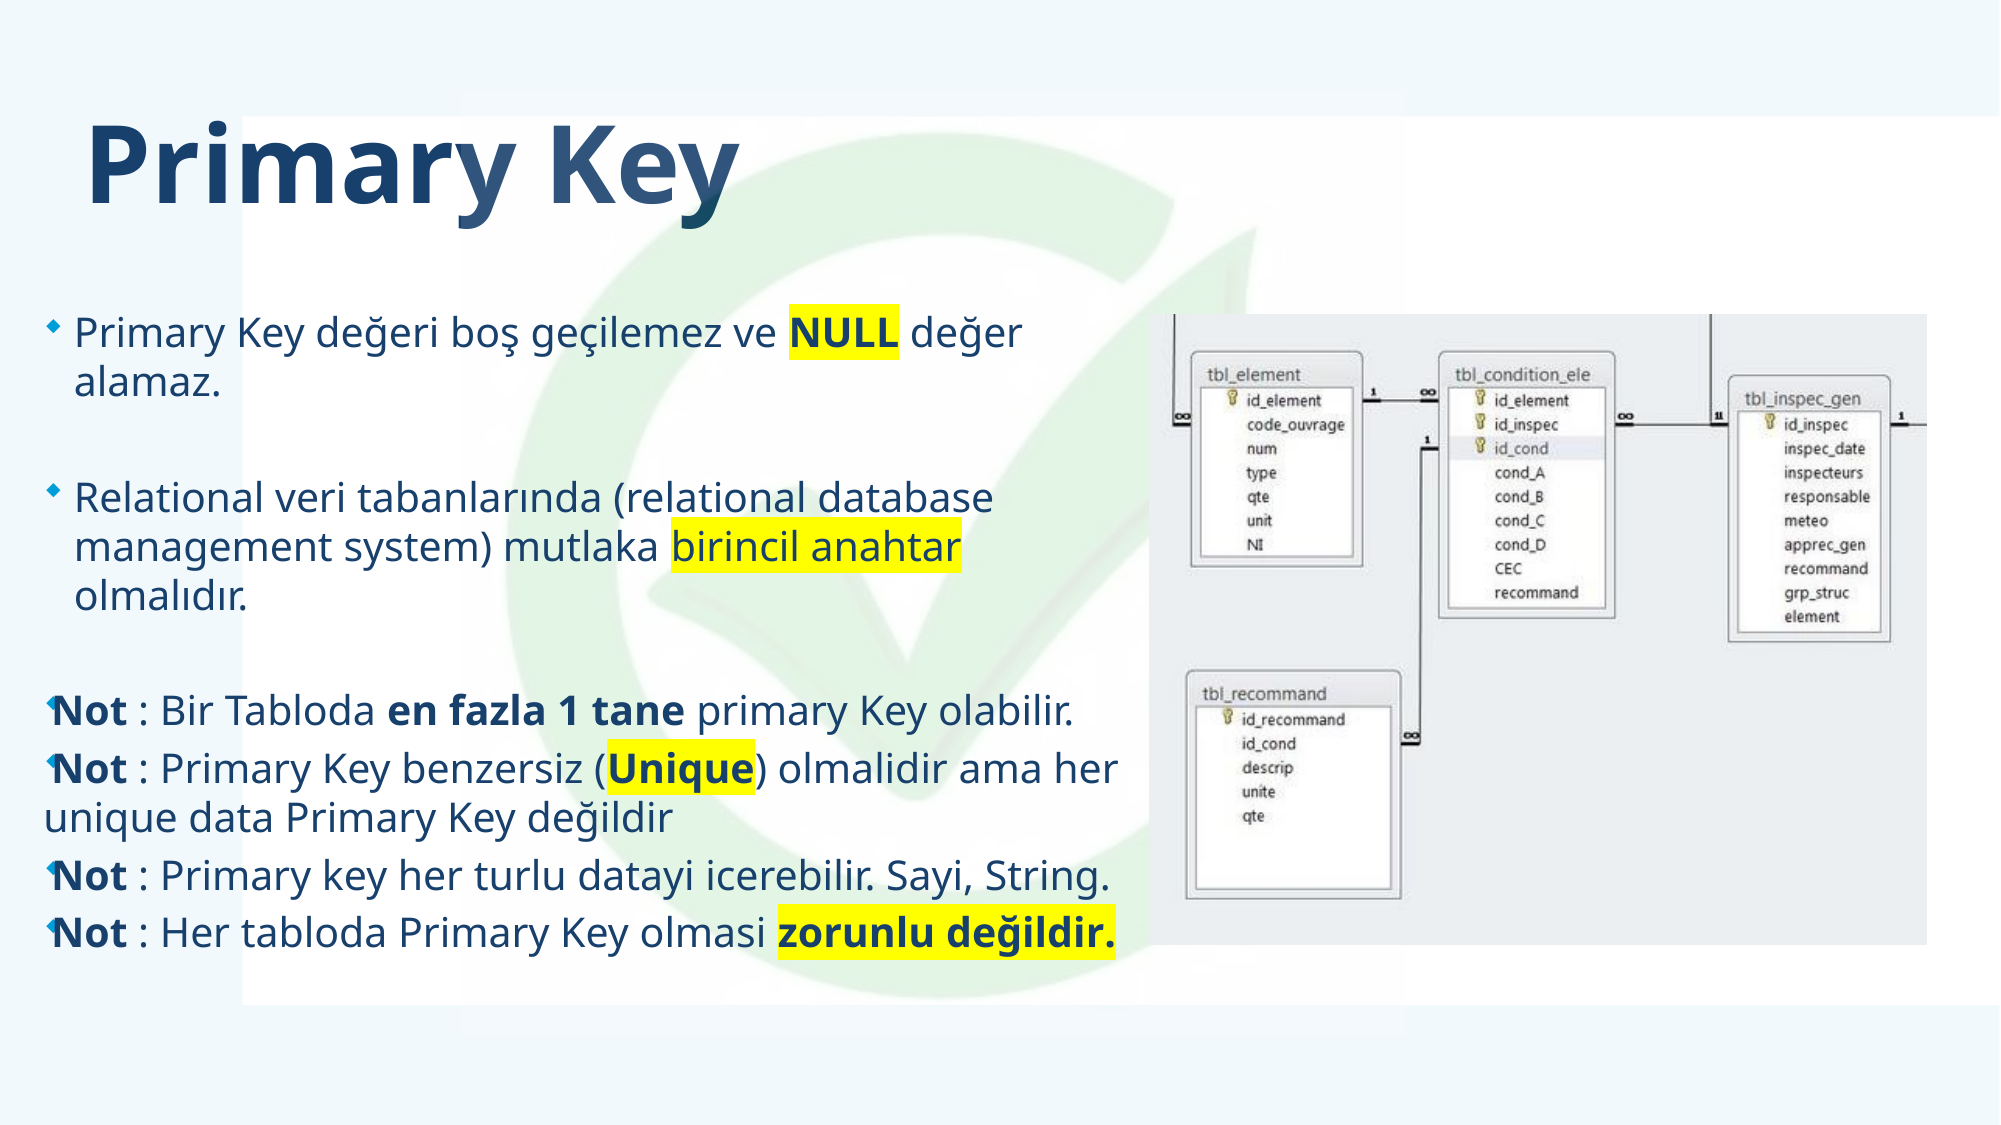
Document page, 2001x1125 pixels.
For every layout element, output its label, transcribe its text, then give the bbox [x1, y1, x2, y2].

picture [461, 90, 1927, 1035]
list Primary Key değeri boş geçilemez ve NULL değer alamaz. Relational veri tabanlarında (relational database management system) mutlaka birincil anahtar olmalıdır. Not : Bir Tabloda en fazla 1 tane primary Key olabilir. Not : Primary Key benzersiz (Unique) olmalidir ama her unique data Primary Key değildir Not : Primary key her turlu datayi icerebilir. Sayi, String. Not : Her tabloda Primary Key olmasi zorunlu değildir. [26, 253, 1146, 1066]
title Primary Key [68, 59, 1799, 278]
